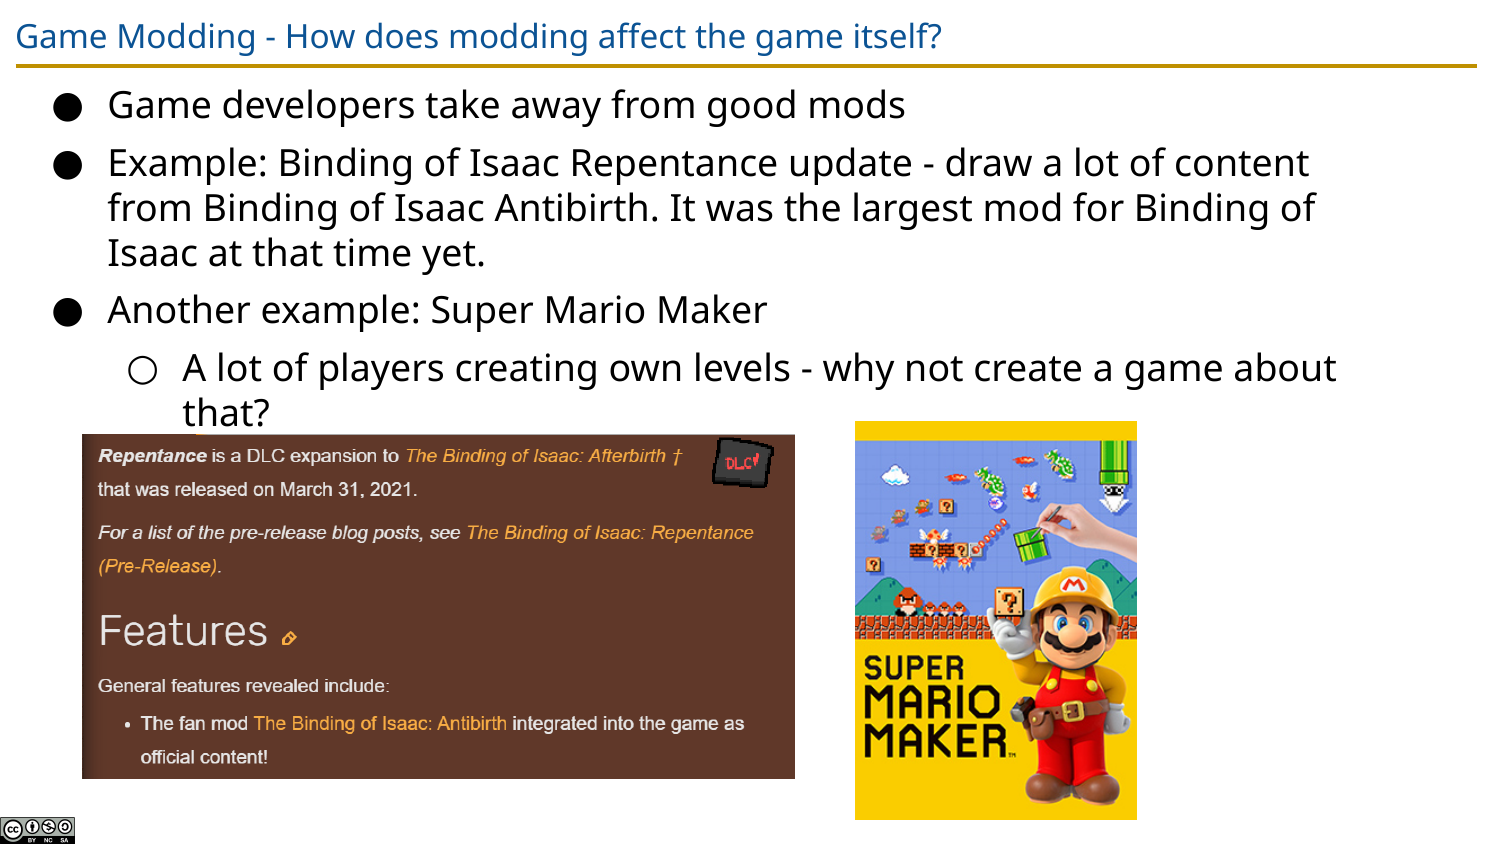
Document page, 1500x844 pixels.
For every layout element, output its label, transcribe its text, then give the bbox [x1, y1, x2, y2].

picture [0, 817, 75, 844]
title Game Modding - How does modding affect the game itself? [0, 0, 1398, 65]
picture [855, 420, 1137, 820]
picture [82, 434, 796, 779]
list Game developers take away from good mods Example: Binding of Isaac Repentance update - draw a lot of content from Binding of Isaac Antibirth. It was the largest mod for Binding of Isaac at that time yet. Another example: Super Mario Maker A lot of players creating own levels - why not create a game about that? [17, 65, 1398, 787]
